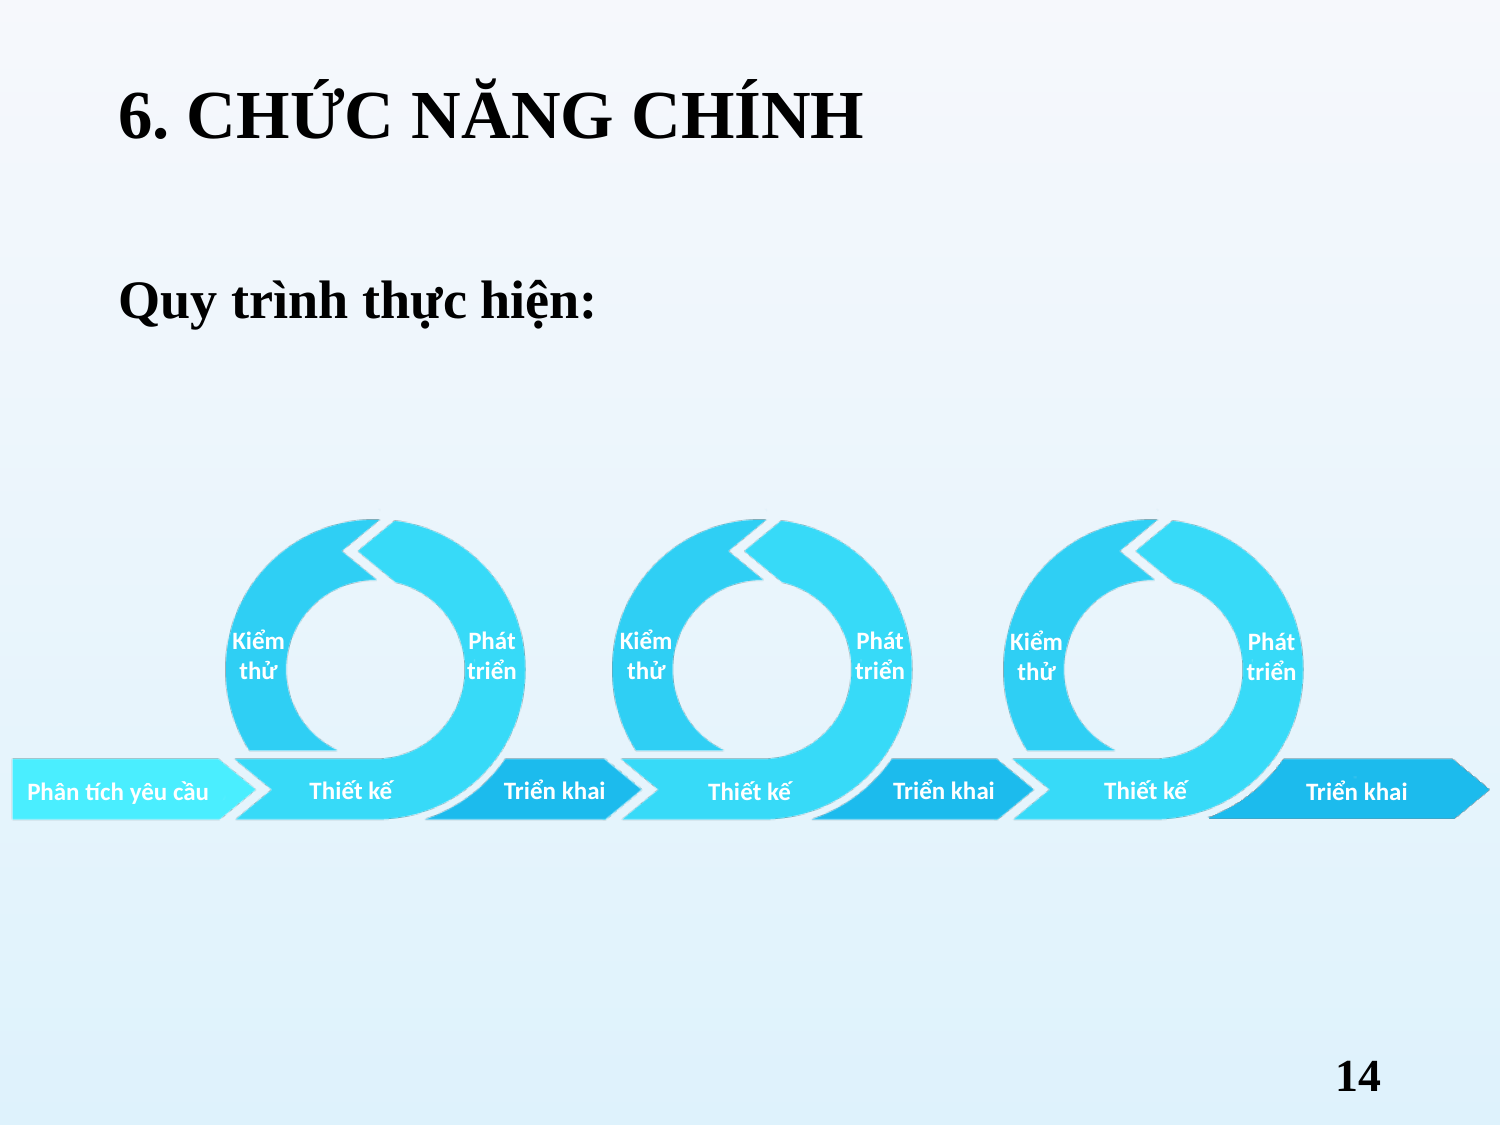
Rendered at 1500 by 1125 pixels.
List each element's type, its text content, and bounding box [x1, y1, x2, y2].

picture [6, 490, 1493, 845]
text_box 6. CHỨC NĂNG CHÍNH [103, 59, 1397, 174]
slide_number 14 [1059, 1042, 1397, 1103]
text_box Quy trình thực hiện: [103, 257, 614, 337]
